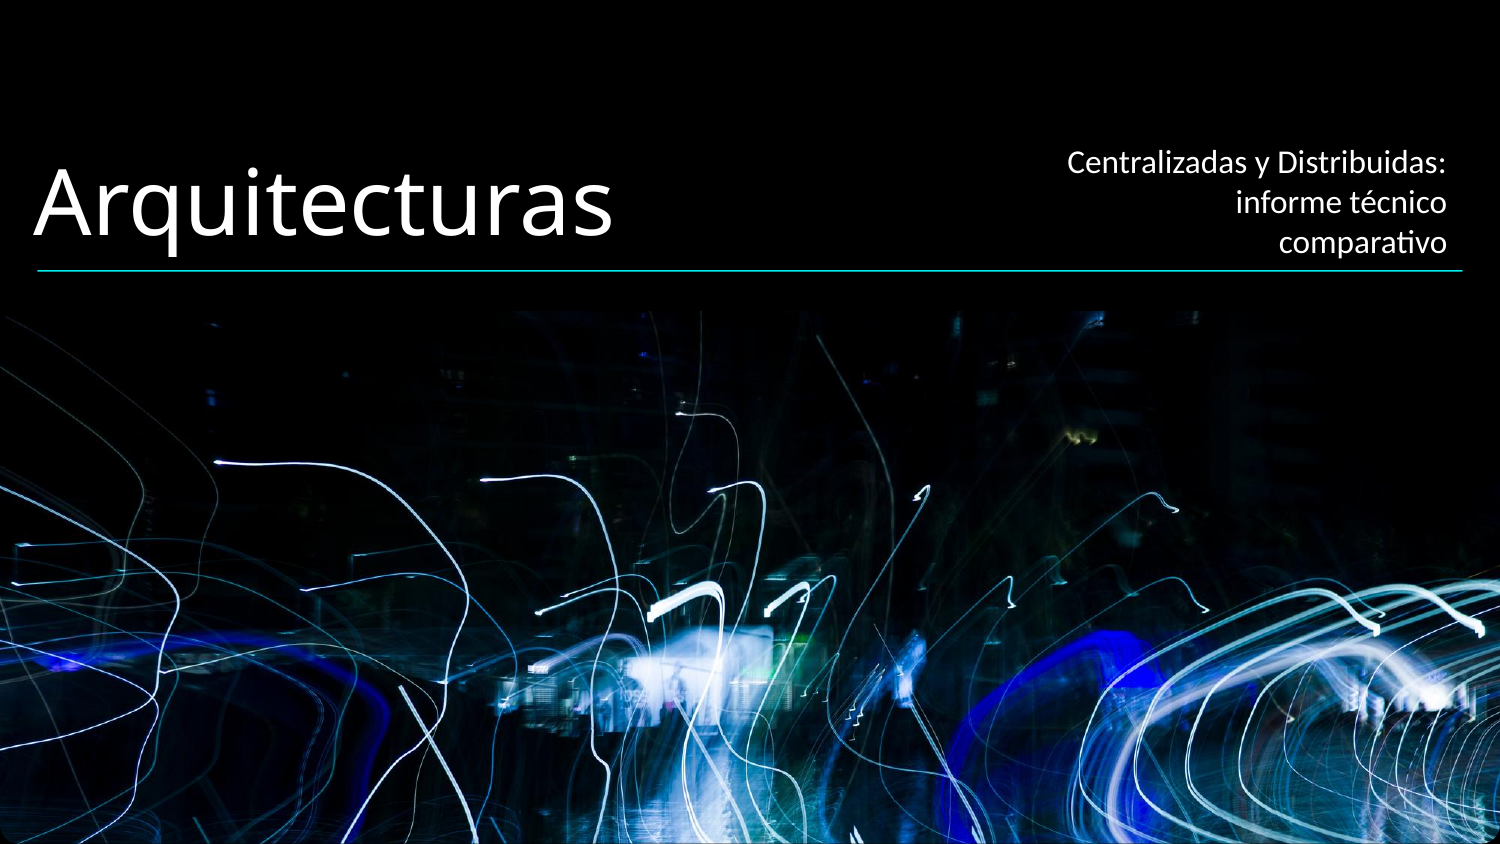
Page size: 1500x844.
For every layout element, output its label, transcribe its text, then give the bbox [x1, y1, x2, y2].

title Arquitecturas [18, 45, 1049, 278]
picture [793, 813, 798, 825]
subtitle Centralizadas y Distribuidas: informe técnico comparativo [1048, 43, 1463, 277]
picture [0, 310, 1500, 844]
picture [771, 809, 779, 816]
